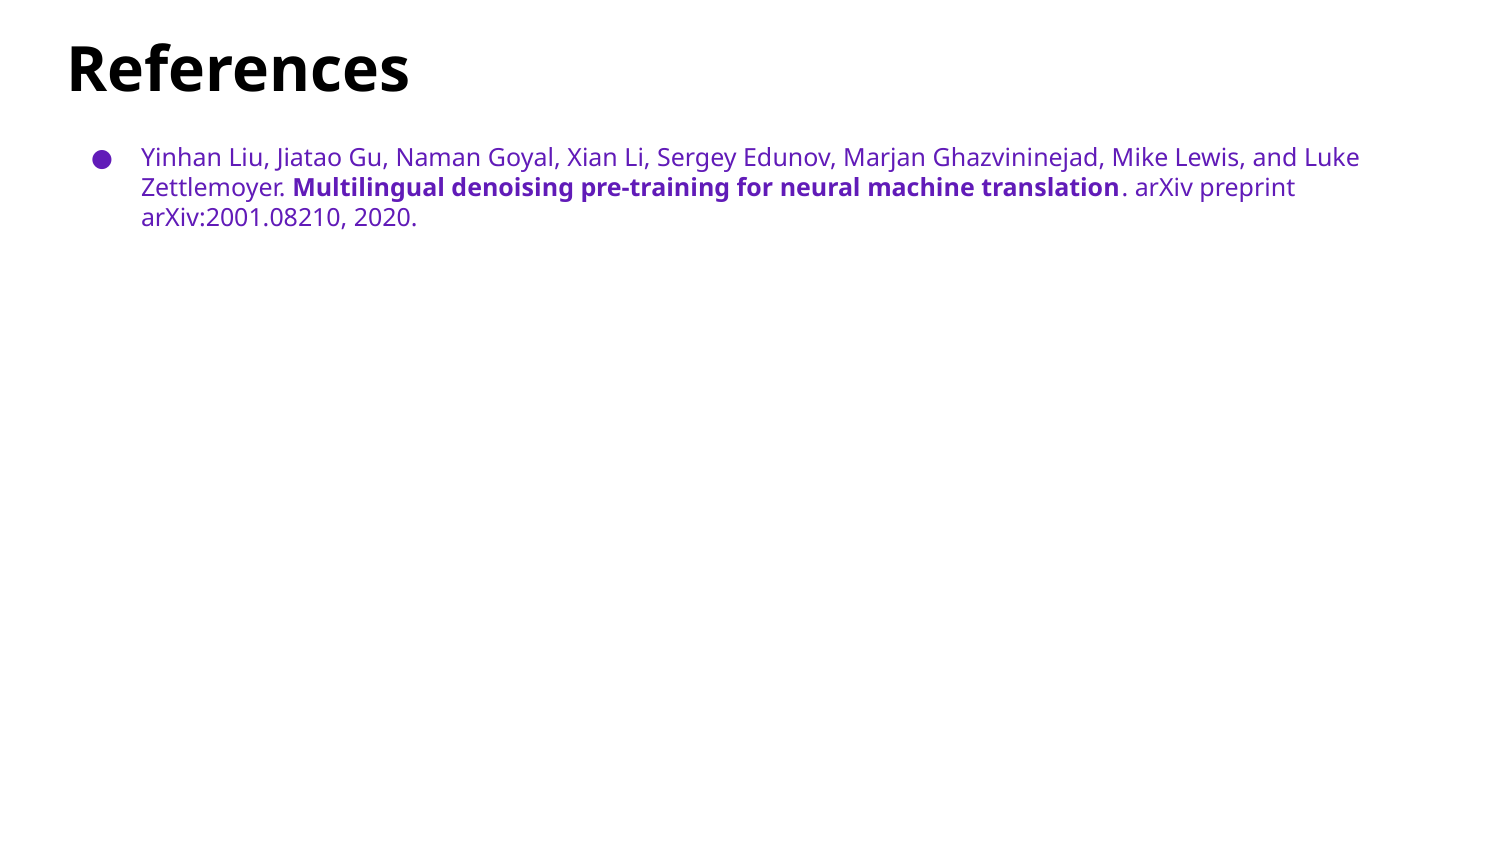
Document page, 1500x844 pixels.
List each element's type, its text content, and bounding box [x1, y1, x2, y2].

list Yinhan Liu, Jiatao Gu, Naman Goyal, Xian Li, Sergey Edunov, Marjan Ghazvininejad, Mike Lewis, and Luke Zettlemoyer. Multilingual denoising pre-training for neural machine translation. arXiv preprint arXiv:2001.08210, 2020. [51, 126, 1449, 743]
title References [51, 13, 1449, 108]
